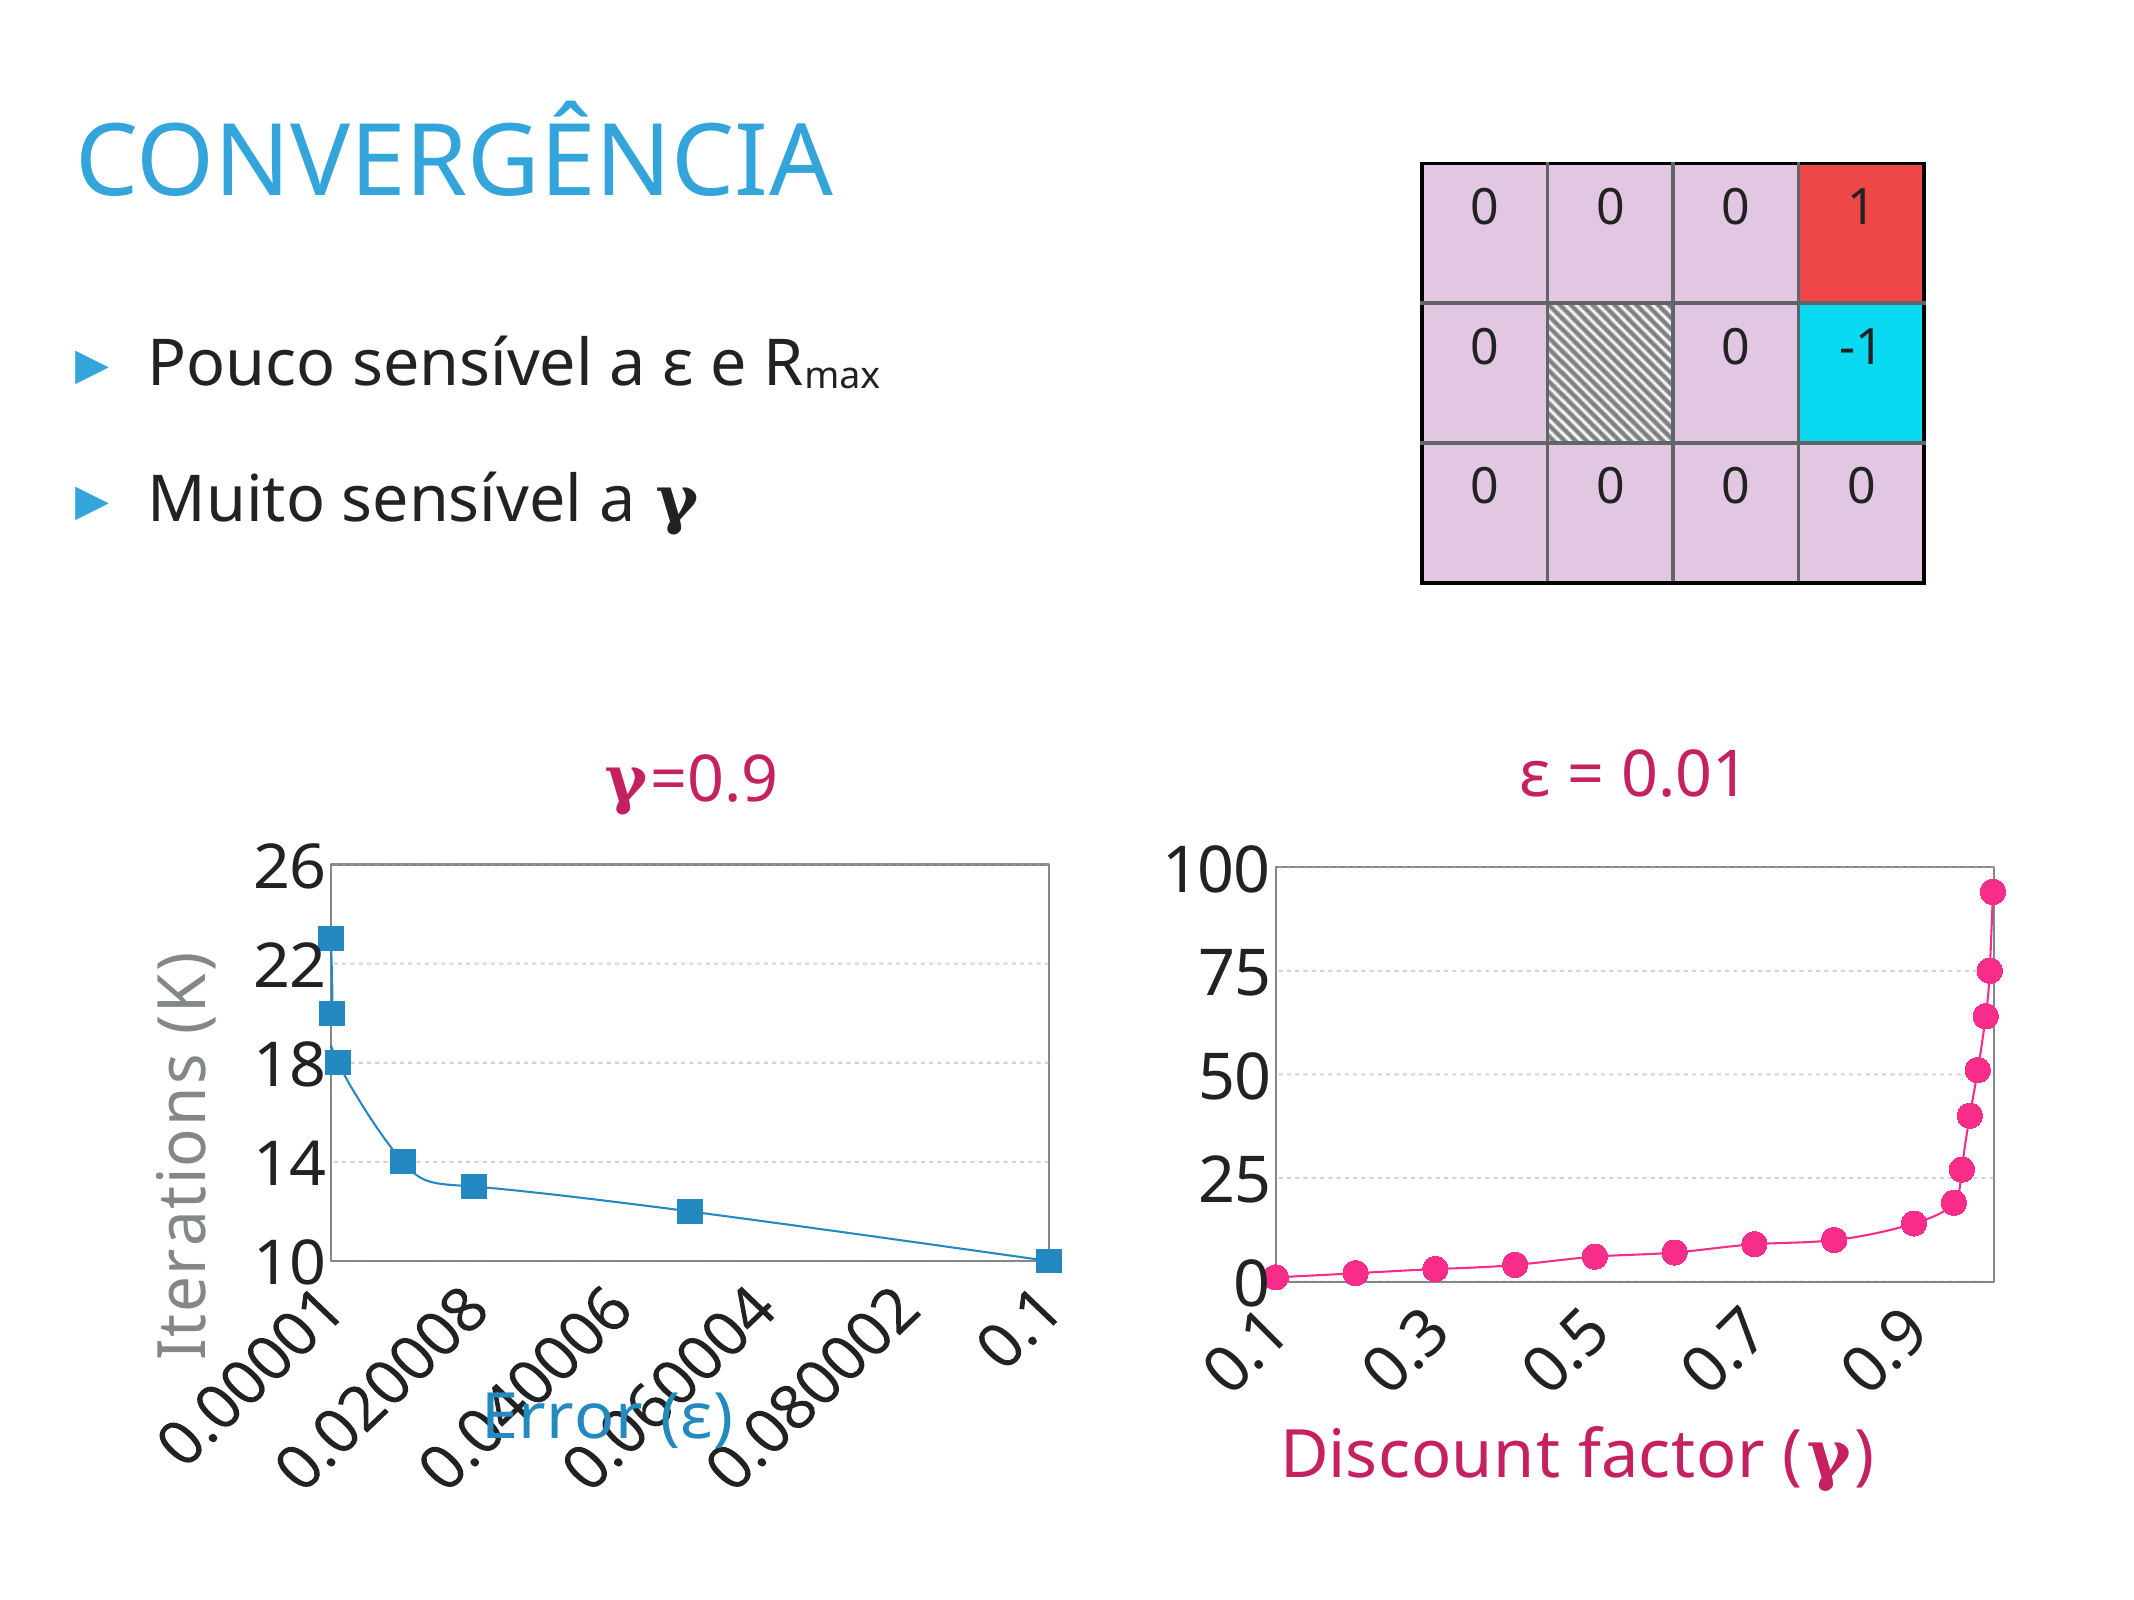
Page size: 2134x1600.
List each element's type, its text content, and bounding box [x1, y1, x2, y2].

chart [113, 802, 1081, 1508]
table_header 0 [1424, 165, 1546, 301]
table_header 0 [1549, 165, 1671, 301]
table_header 0 [1675, 165, 1797, 301]
table_cell [1549, 305, 1671, 441]
text_box Pouco sensível a ε e Rmax Muito sensível a 𝛄 [66, 312, 2067, 635]
text_box convergência [66, 110, 2067, 230]
chart [1157, 802, 2013, 1519]
table_cell 0 [1549, 445, 1671, 581]
table_header 1 [1800, 165, 1922, 301]
table_cell 0 [1675, 305, 1797, 441]
text_box 𝛄=0.9 [592, 728, 788, 801]
table_cell 0 [1675, 445, 1797, 581]
table_cell 0 [1800, 445, 1922, 581]
table_cell 0 [1424, 305, 1546, 441]
text_box ε = 0.01 [1511, 723, 1759, 801]
table_cell 0 [1424, 445, 1546, 581]
table_cell -1 [1800, 305, 1922, 441]
